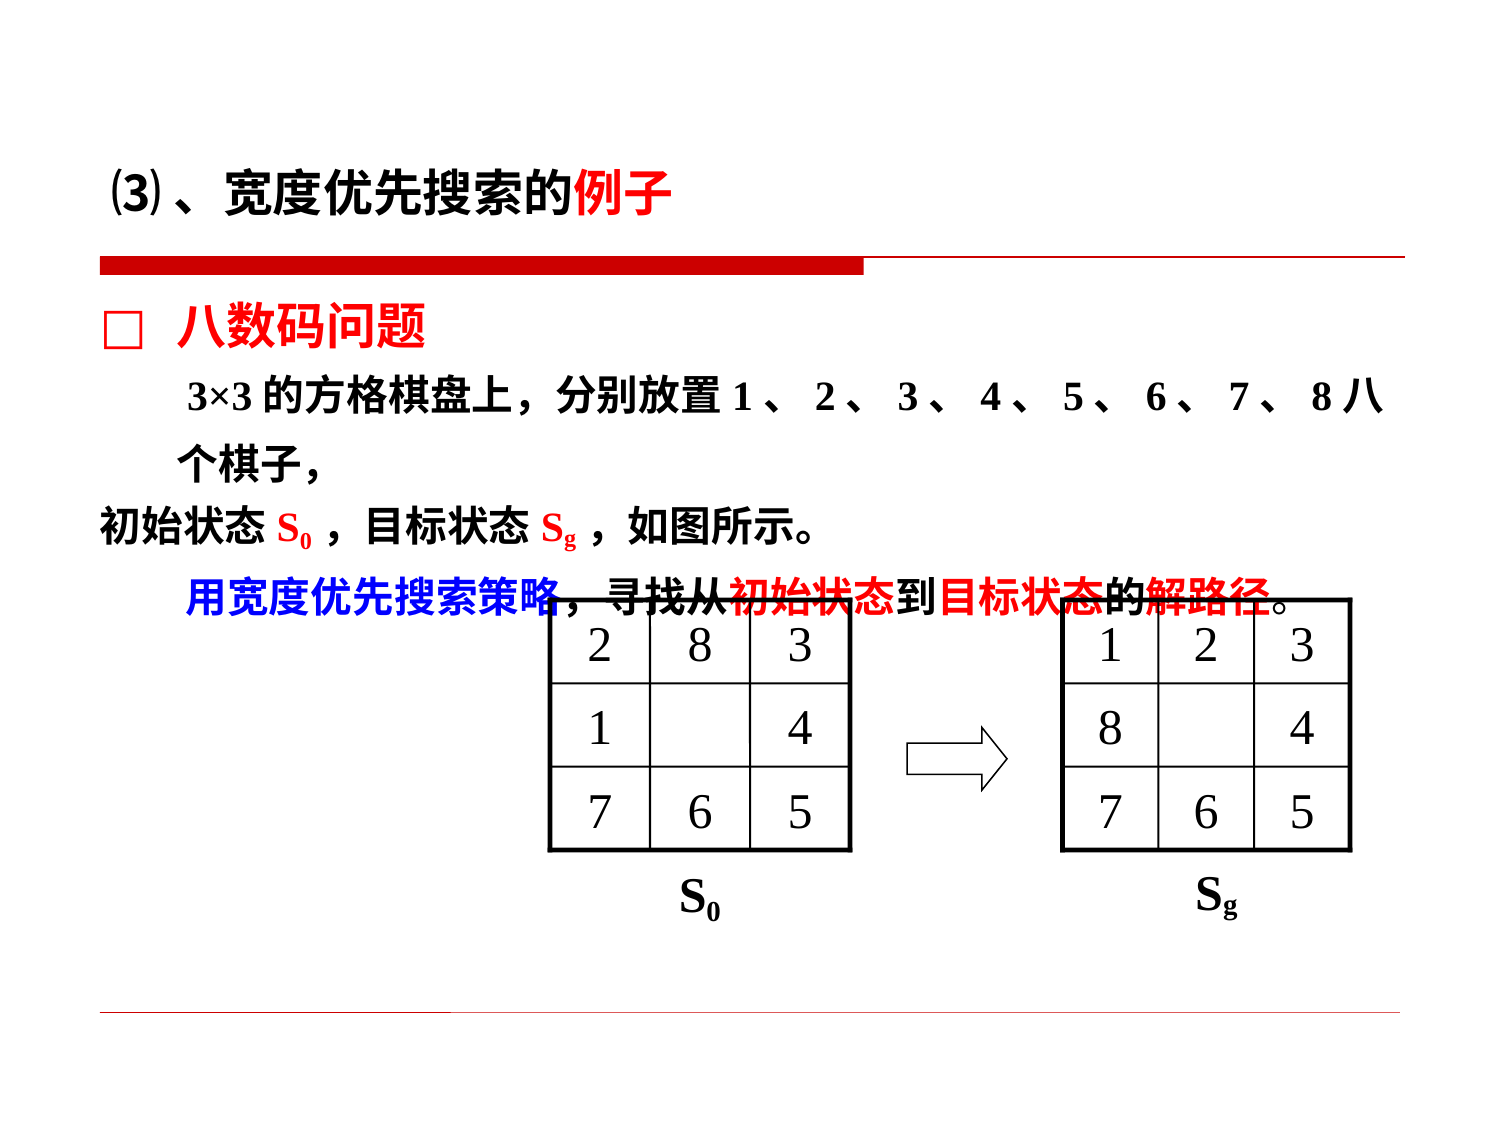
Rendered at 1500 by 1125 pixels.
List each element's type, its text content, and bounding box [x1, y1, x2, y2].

list 八数码问题 3×3的方格棋盘上，分别放置1、2、3、4、5、6、7、8八个棋子， 初始状态S0，目标状态Sg，如图所示。 用宽度优先搜索策略，寻找从初始状态到目标状态的解路径。 [99, 287, 1400, 926]
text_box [549, 599, 1350, 923]
text_box ⑶、宽度优先搜索的例子 [111, 160, 674, 222]
